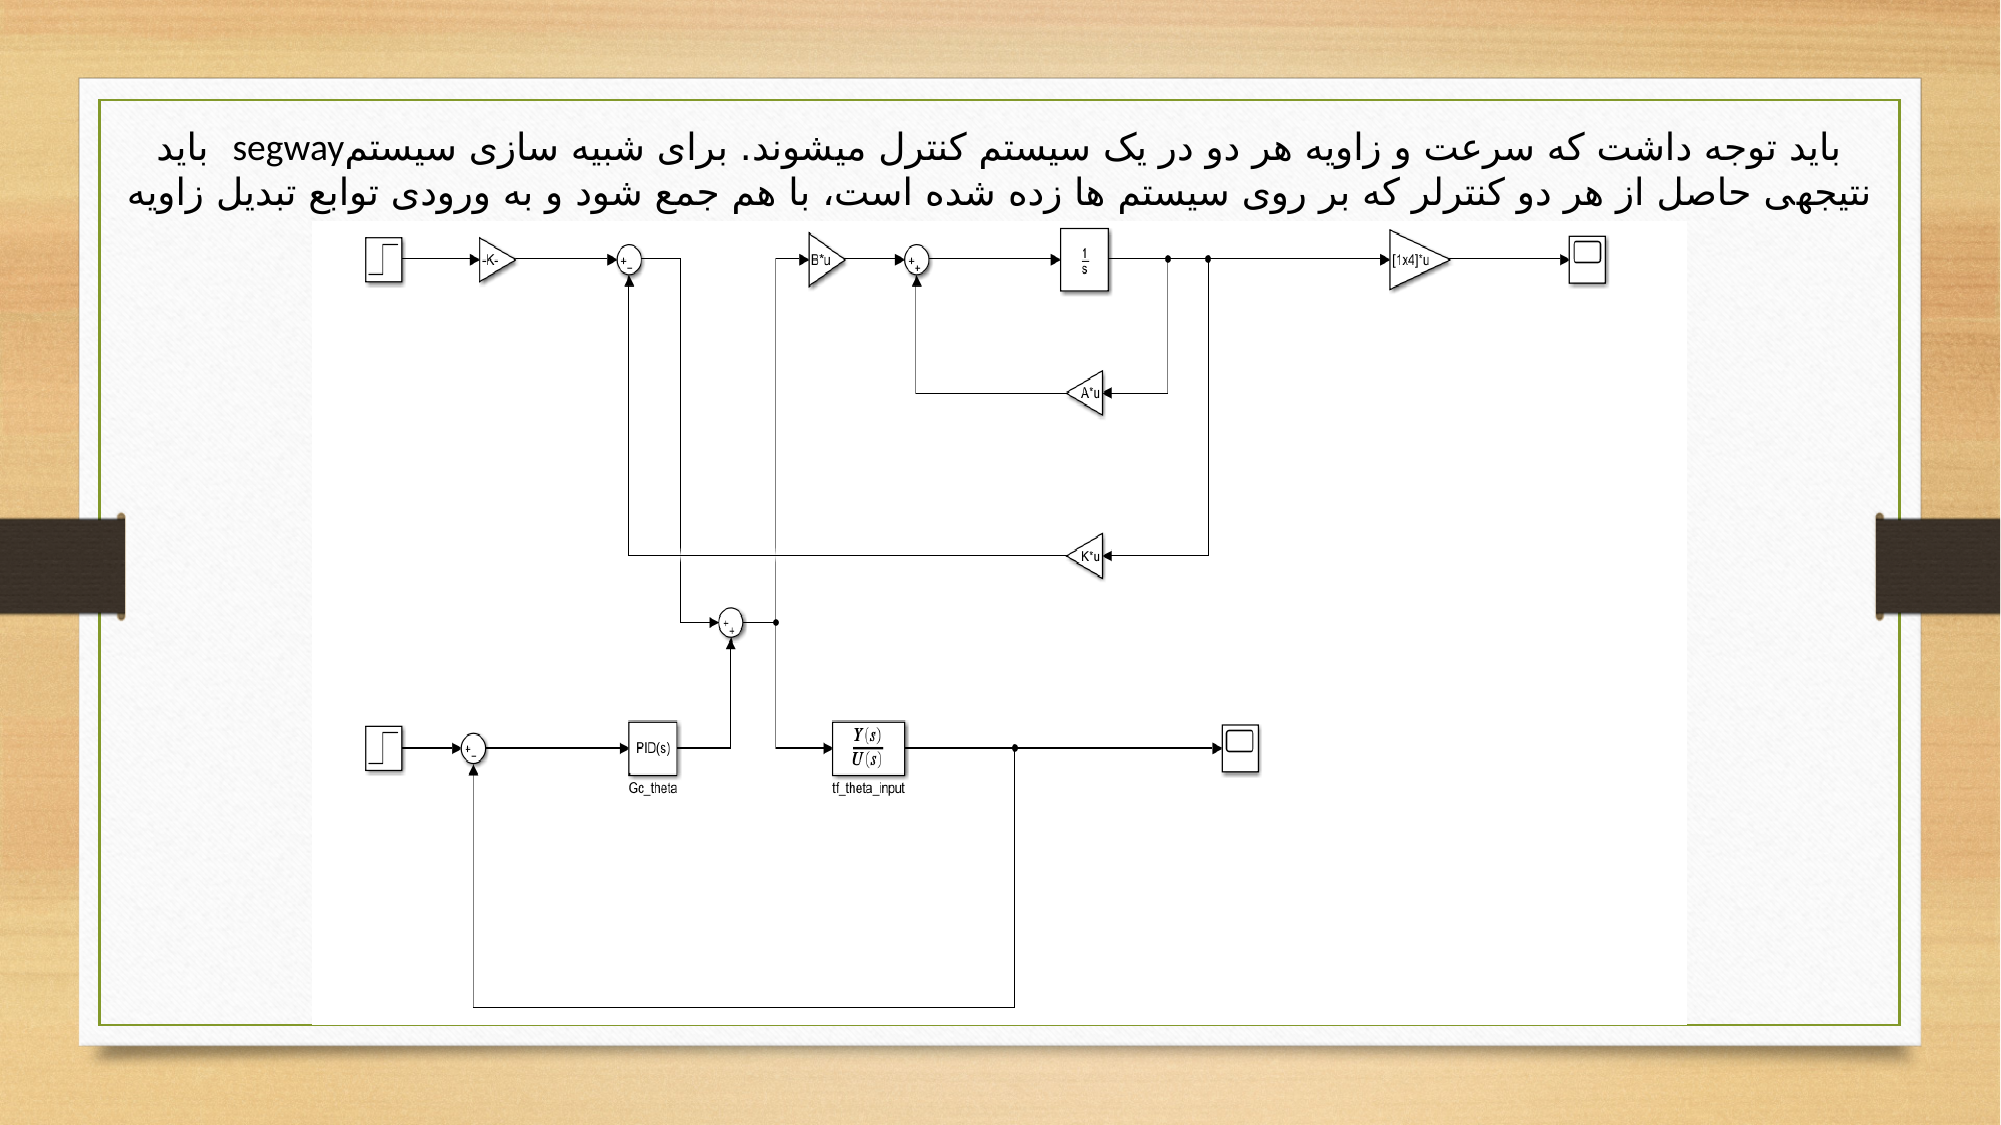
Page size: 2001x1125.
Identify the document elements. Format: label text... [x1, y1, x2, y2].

text_box باید توجه داشت که سرعت و زاویه هر دو در یک سیستم کنترل می‎شوند. برای شبیه سازی سیستمsegway باید نتیجه‎ی حاصل از هر دو کنترلر که بر روی سیستم ها زده شده است، با هم جمع شود و به ورودی توابع تبدیل زاویه و سرعت داده شود پس نتیجه‎ی شبیه سازی نهایی به شکل زیر می‎باشد. [105, 115, 1893, 266]
picture [0, 0, 2001, 1125]
